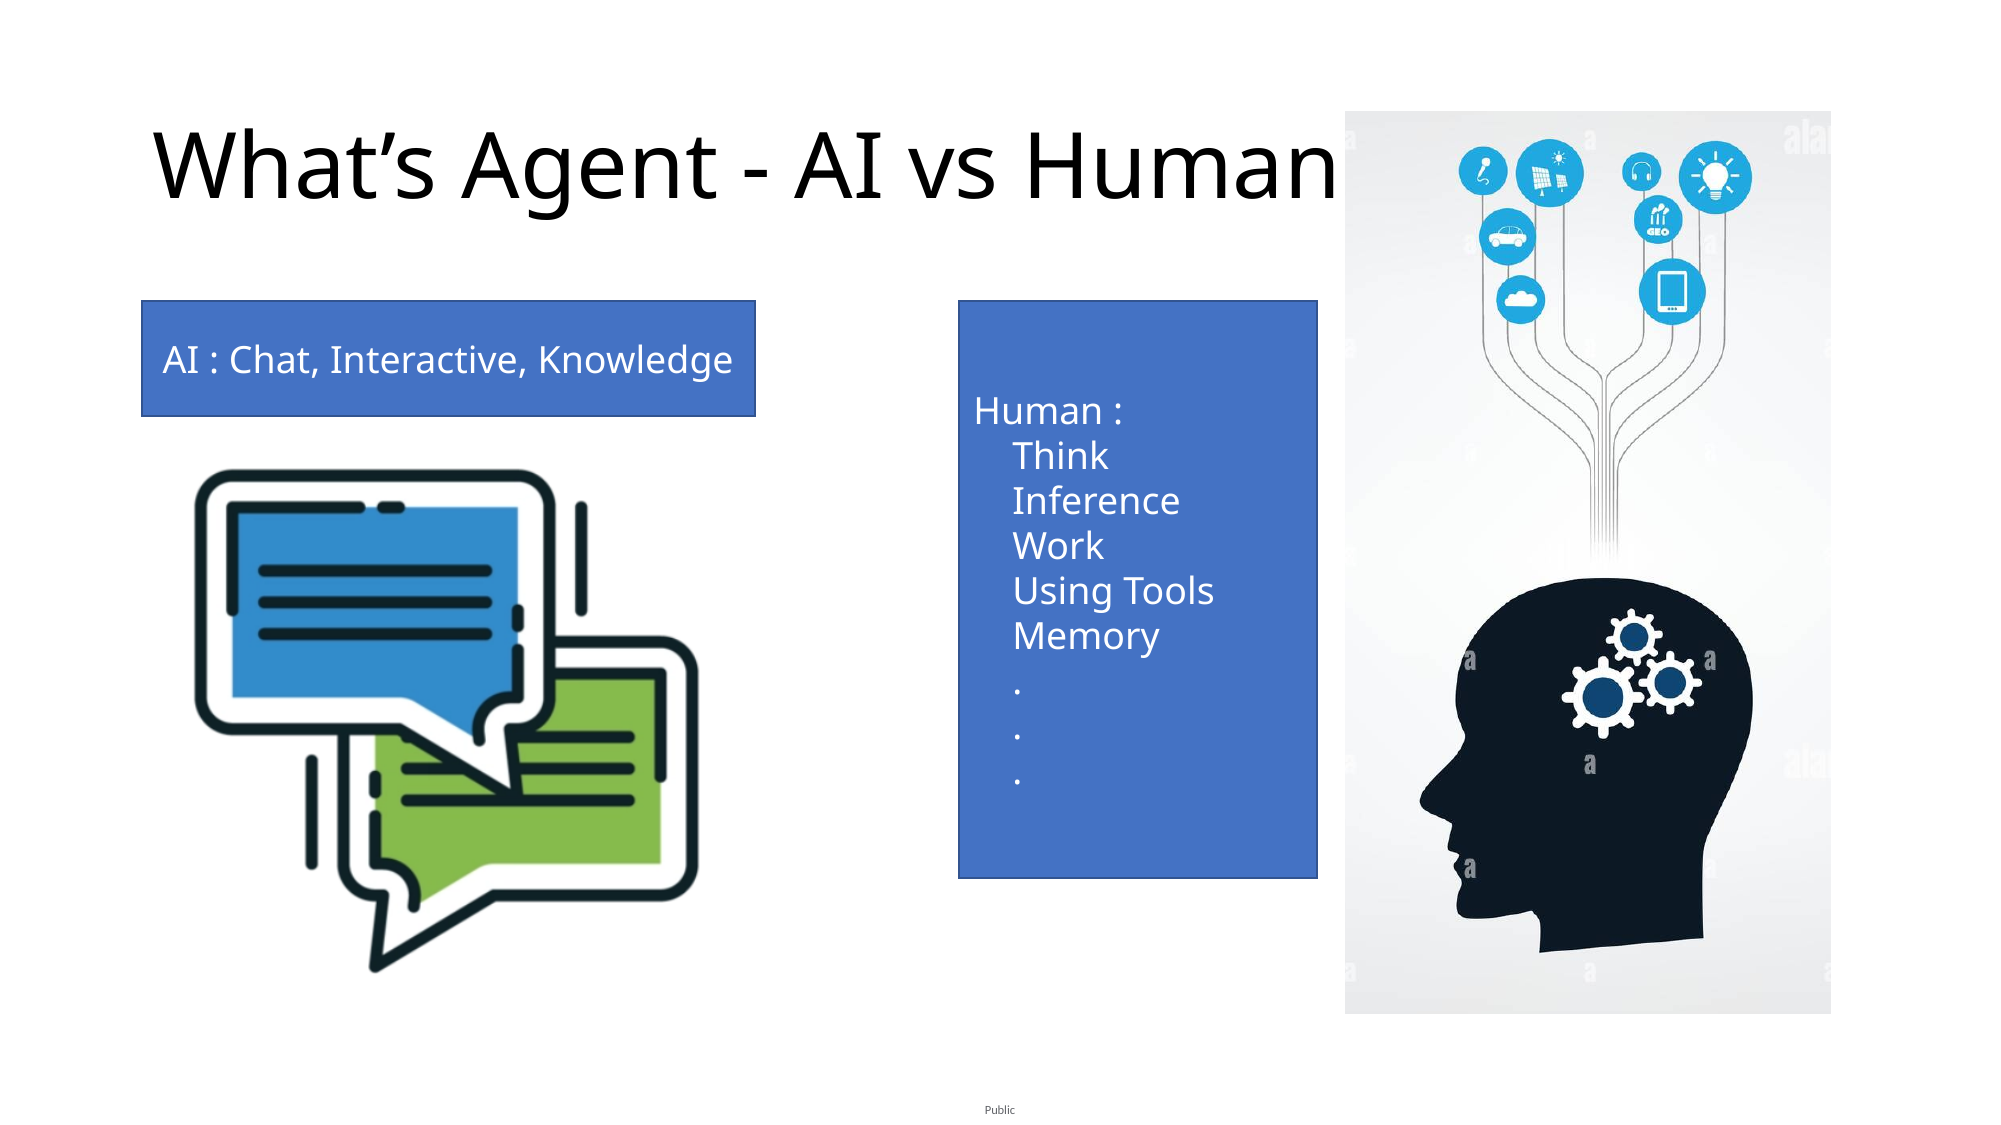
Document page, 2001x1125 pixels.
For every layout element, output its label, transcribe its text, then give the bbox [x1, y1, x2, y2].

picture [169, 439, 728, 992]
picture [1345, 111, 1831, 1014]
title What’s Agent - AI vs Human [137, 59, 1863, 278]
text_box AI : Chat, Interactive, Knowledge [141, 300, 756, 417]
text_box Human : Think Inference Work Using Tools Memory . . . [958, 300, 1318, 879]
